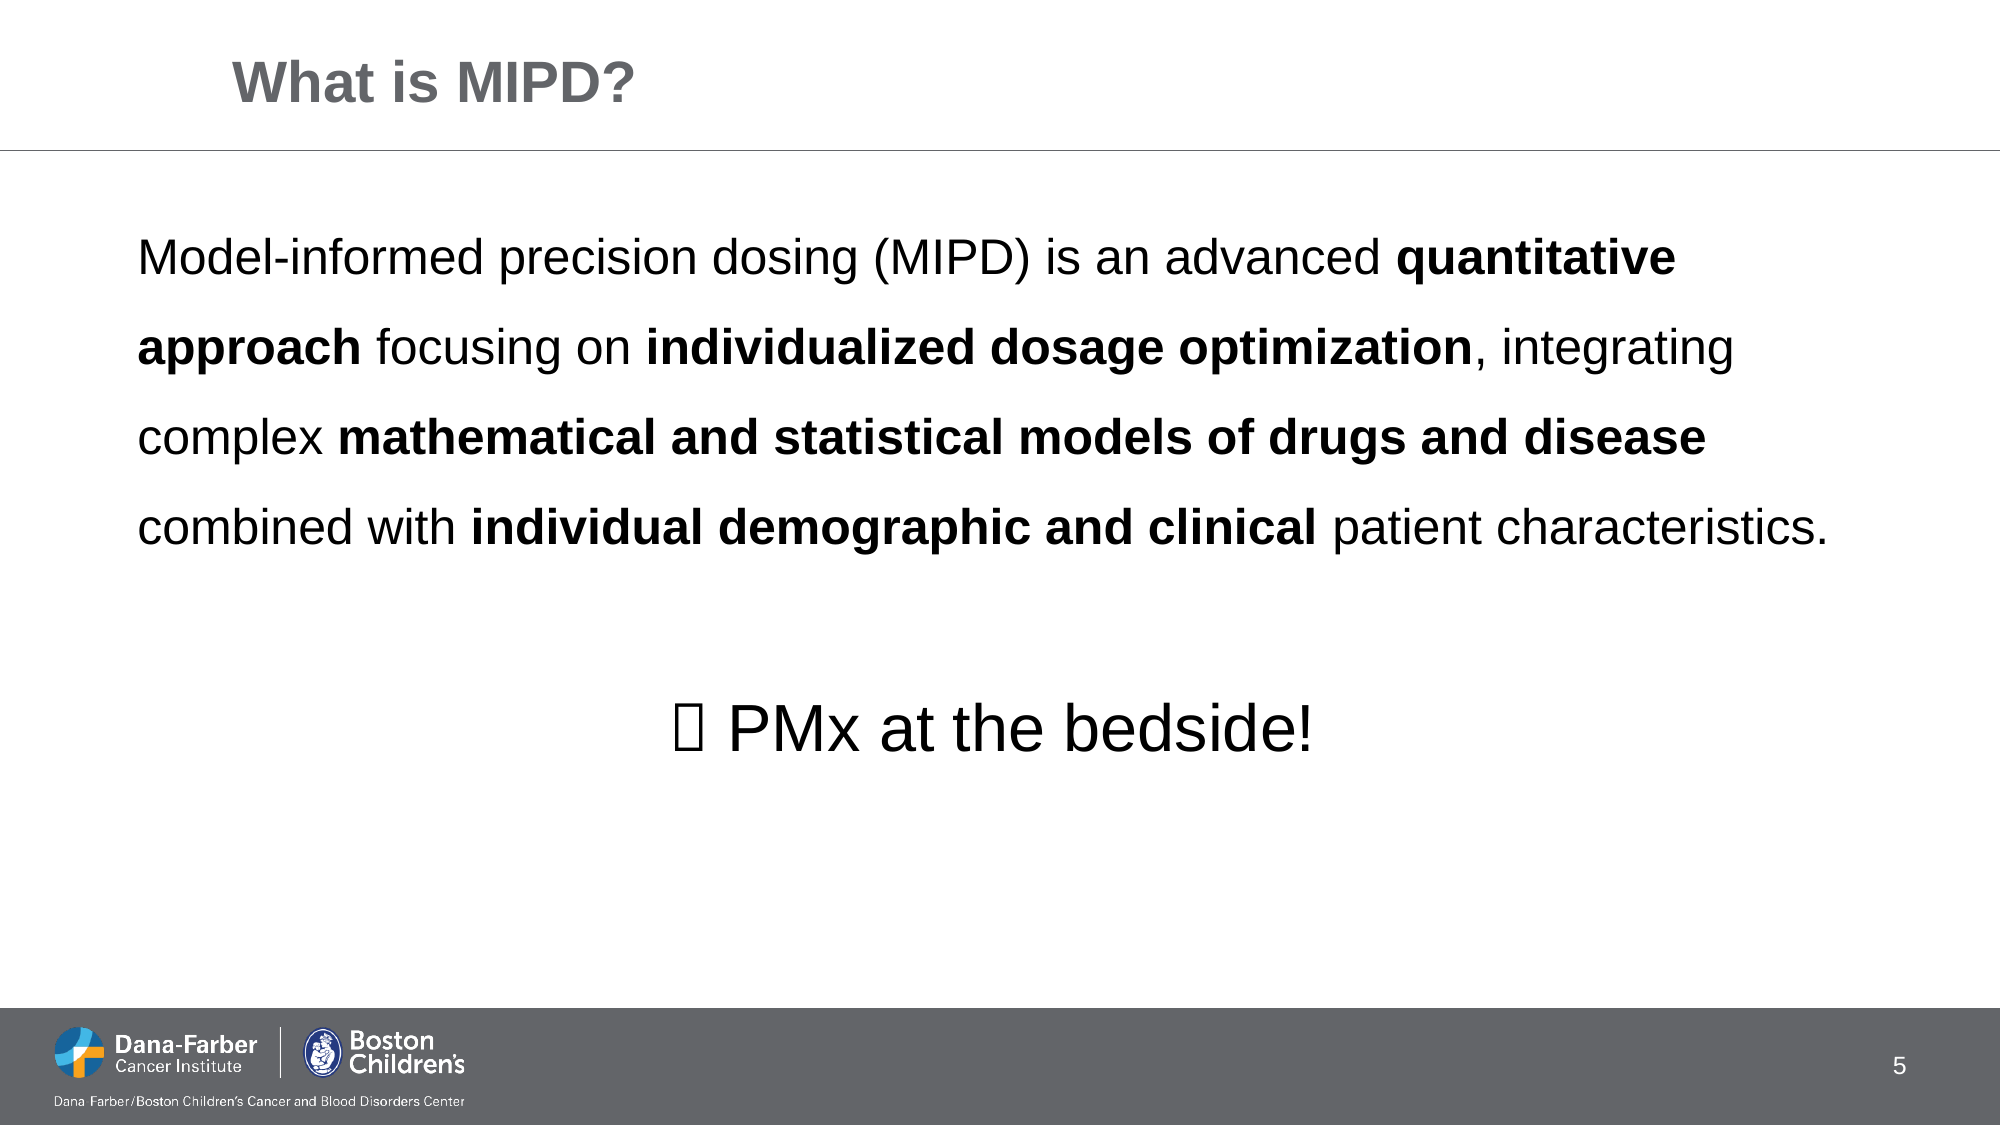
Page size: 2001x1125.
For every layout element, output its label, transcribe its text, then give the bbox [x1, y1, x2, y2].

list Model-informed precision dosing (MIPD) is an advanced quantitative approach focusing on individualized dosage optimization, integrating complex mathematical and statistical models of drugs and disease combined with individual demographic and clinical patient characteristics.  PMx at the bedside! [122, 187, 1863, 975]
title What is MIPD? [218, 44, 1863, 160]
